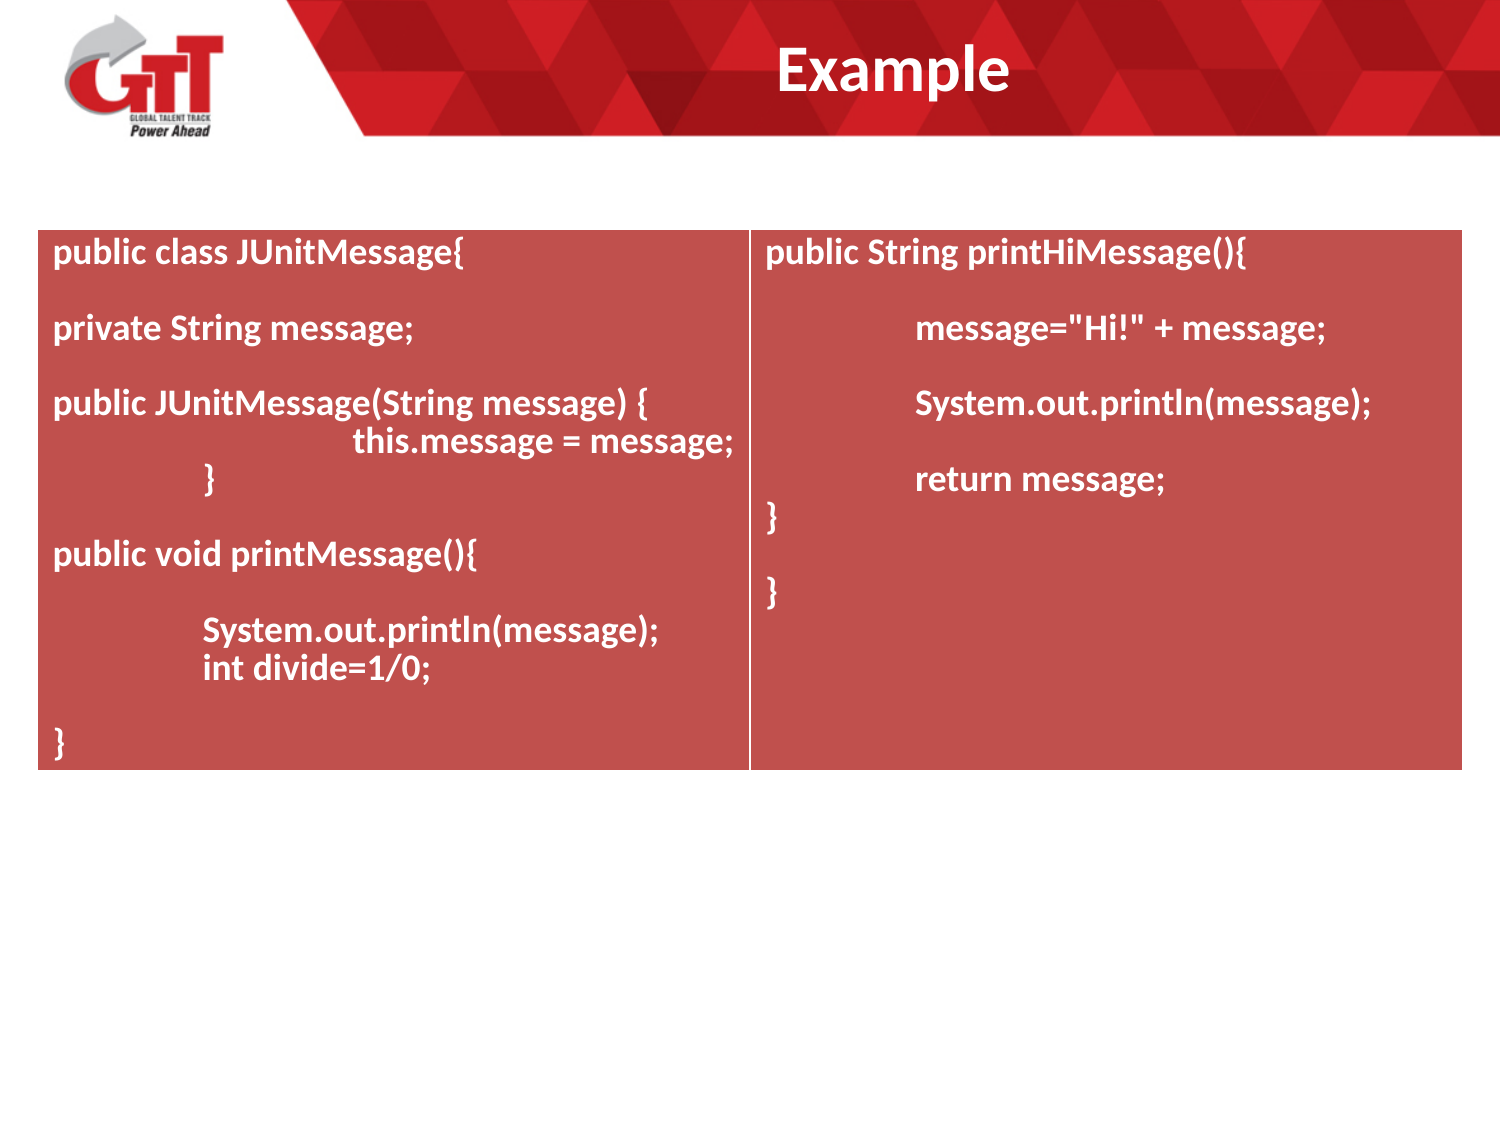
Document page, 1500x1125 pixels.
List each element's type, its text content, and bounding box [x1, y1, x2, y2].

title Example [324, 12, 1463, 118]
table_header public class JUnitMessage{ private String message; public JUnitMessage(String message) { this.message = message; } public void printMessage(){ System.out.println(message); int divide=1/0; } [38, 230, 749, 770]
table_header public String printHiMessage(){ message="Hi!" + message; System.out.println(message); return message; } } [751, 230, 1462, 770]
picture [0, 0, 1500, 1125]
